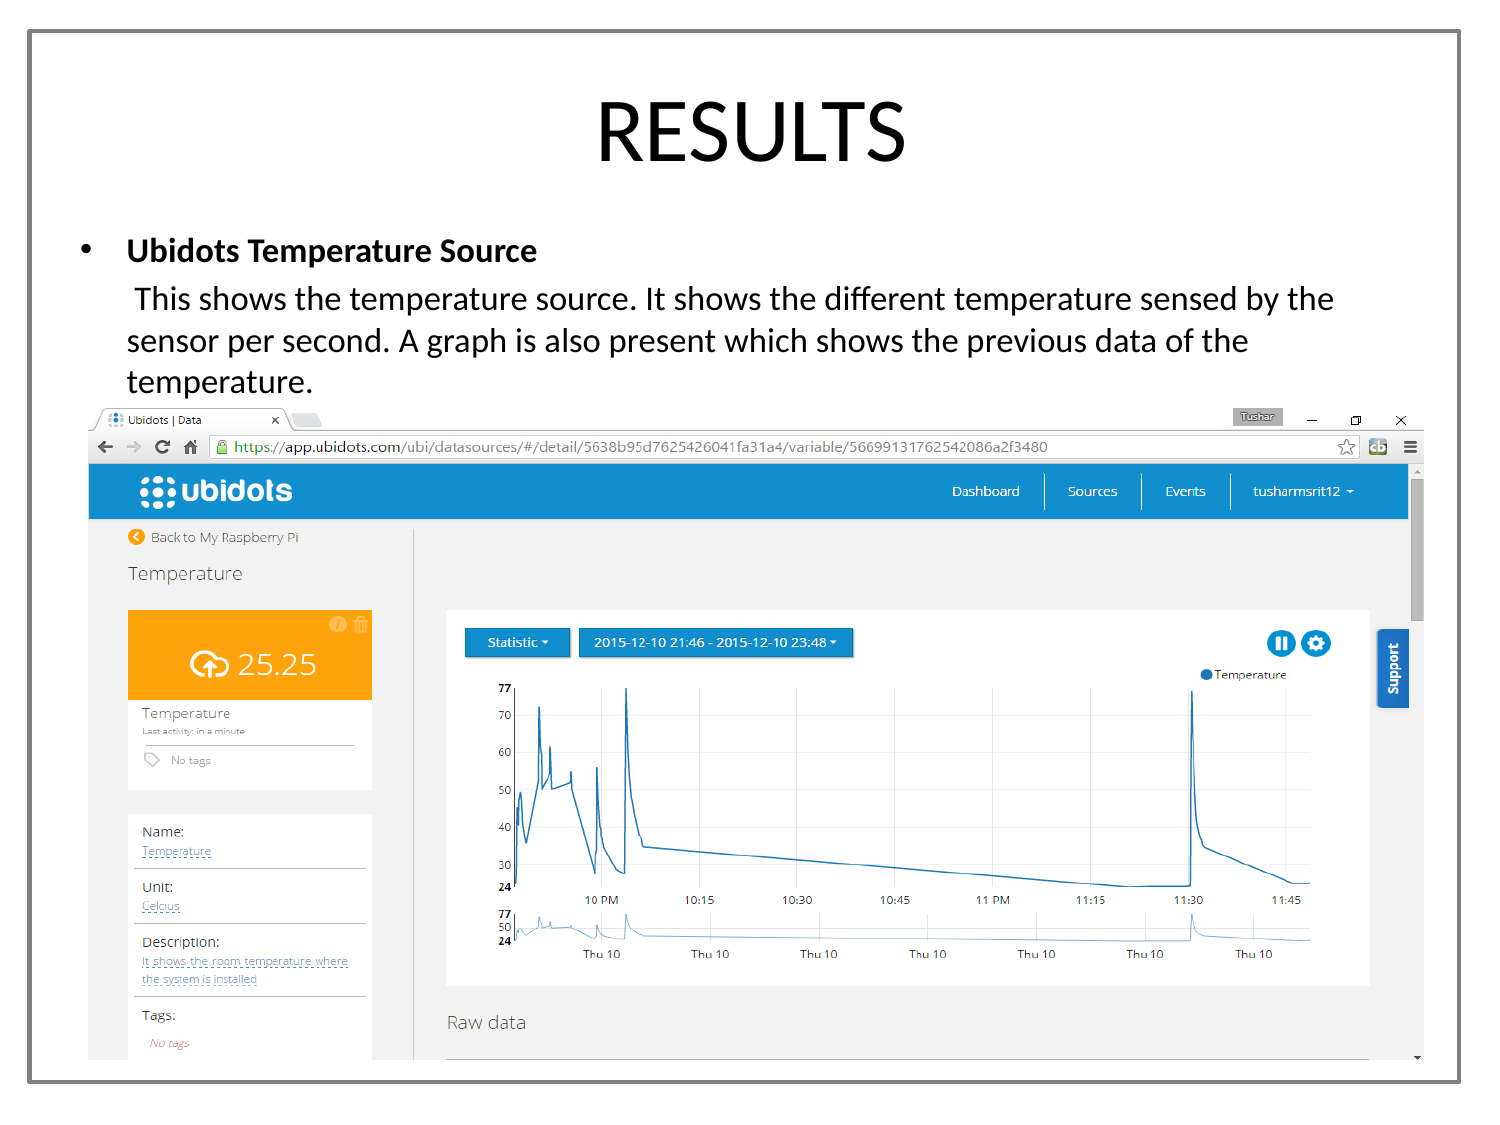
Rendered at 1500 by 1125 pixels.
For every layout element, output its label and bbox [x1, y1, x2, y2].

picture [88, 408, 1424, 1060]
text_box [27, 29, 1461, 1084]
